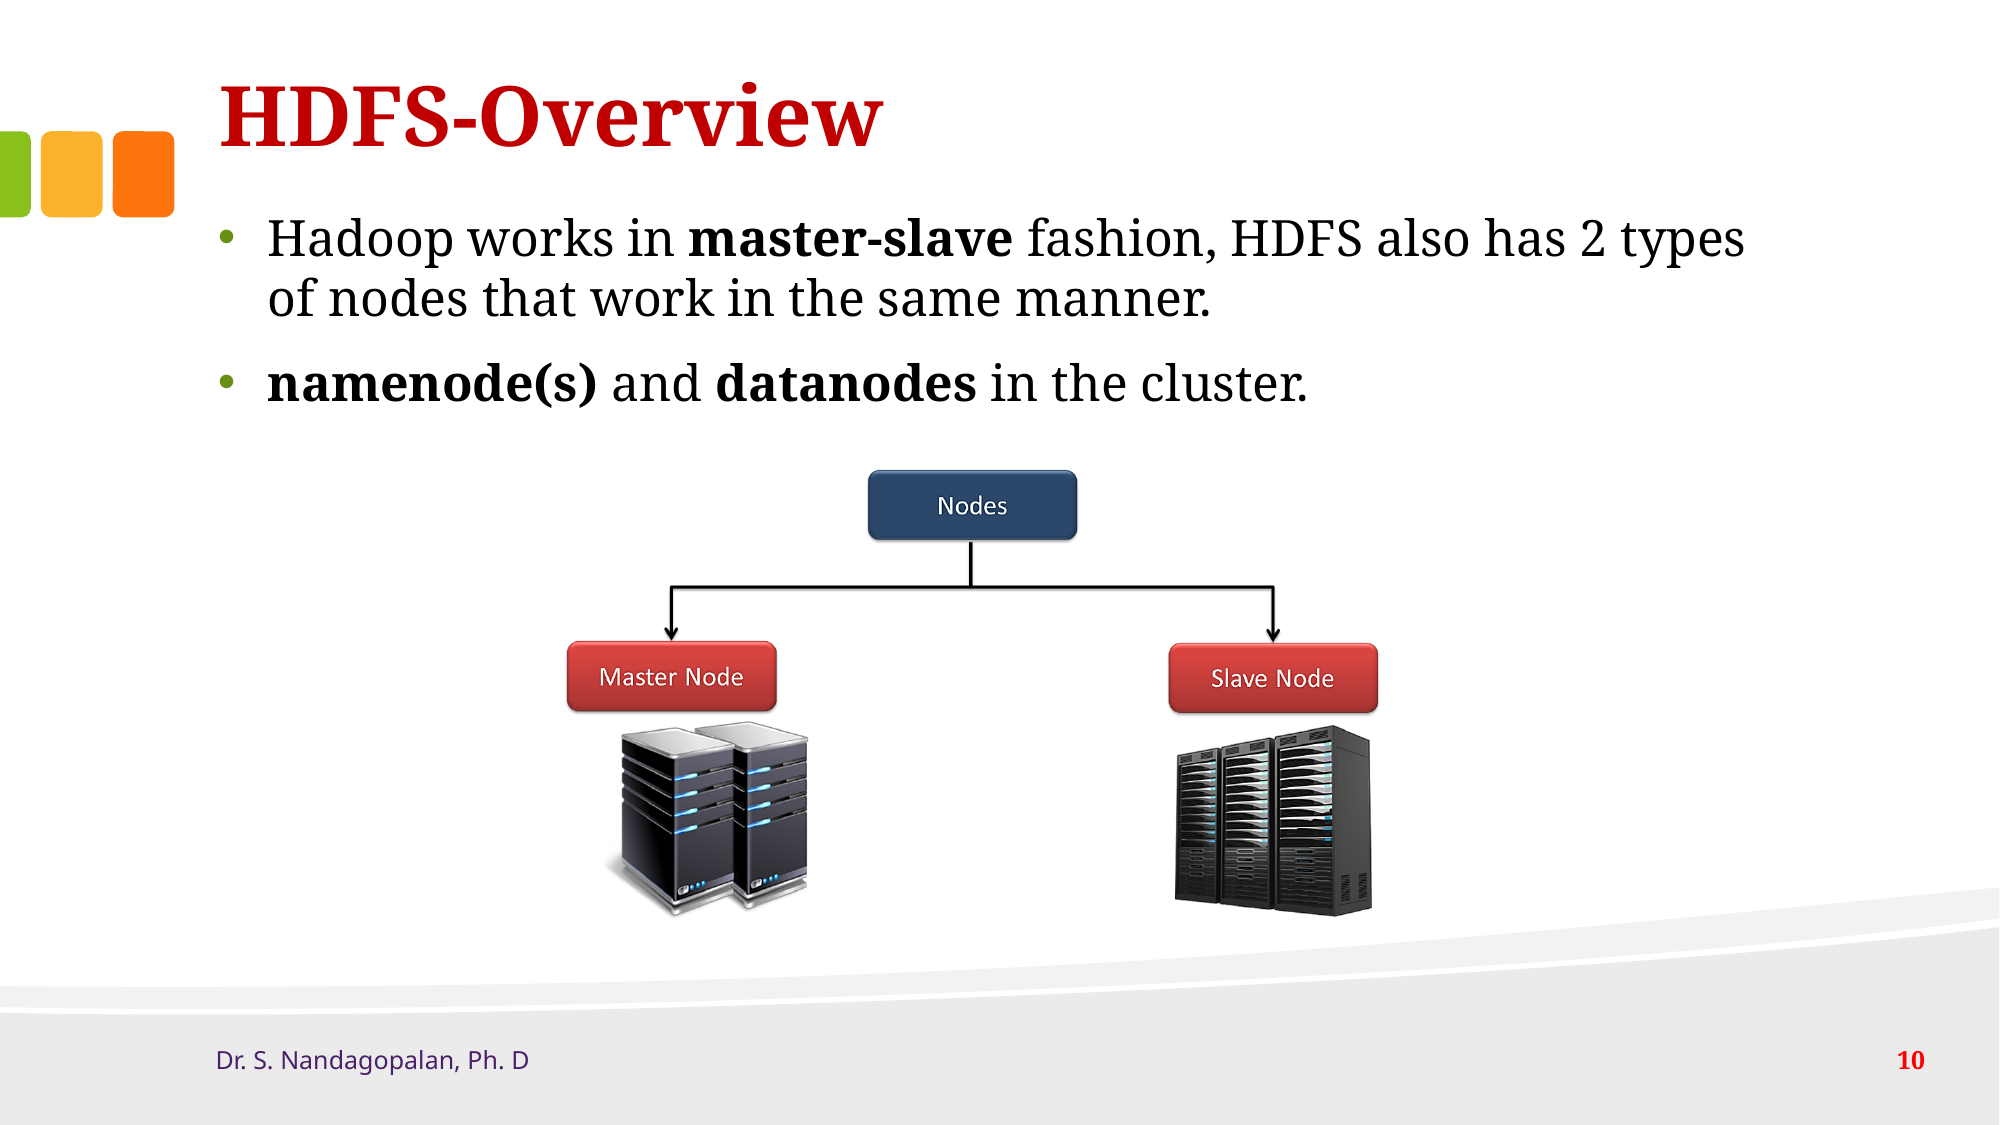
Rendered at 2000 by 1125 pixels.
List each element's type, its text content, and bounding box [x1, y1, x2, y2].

list Hadoop works in master-slave fashion, HDFS also has 2 types of nodes that work in the same manner. namenode(s) and datanodes in the cluster. [197, 196, 1798, 1024]
picture [562, 467, 1382, 921]
title HDFS-Overview [199, 24, 1800, 173]
slide_number 10 [1811, 1046, 1946, 1077]
footer Dr. S. Nandagopalan, Ph. D [195, 1046, 1556, 1077]
